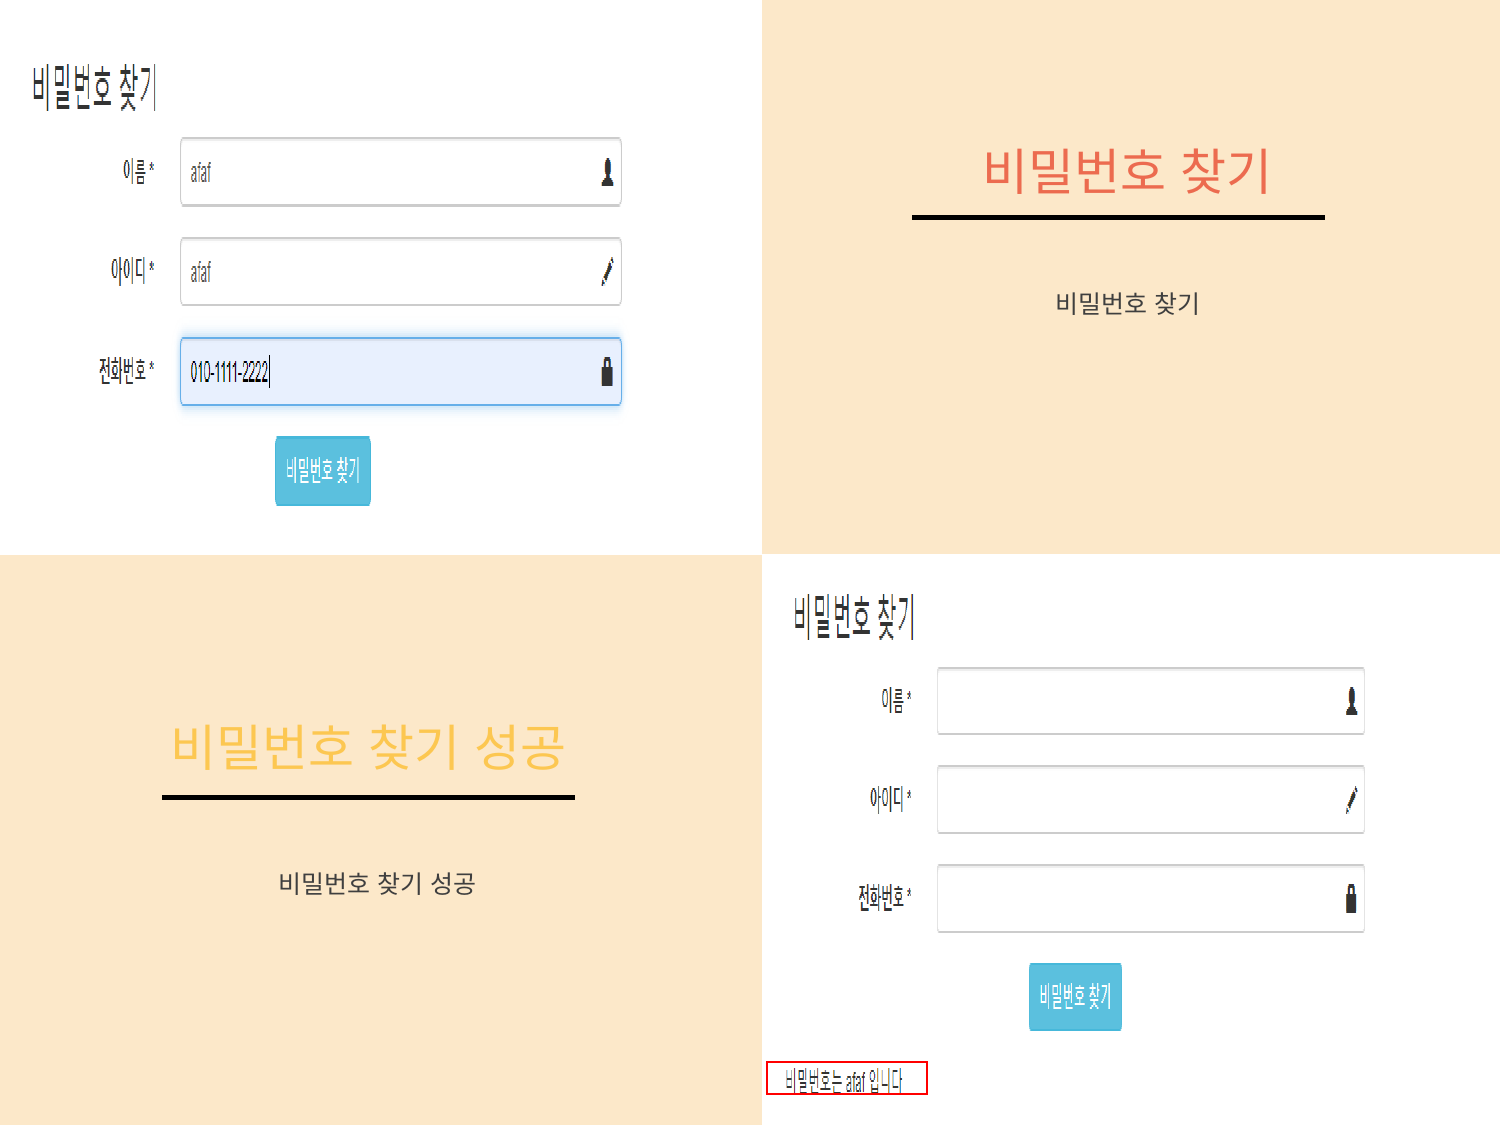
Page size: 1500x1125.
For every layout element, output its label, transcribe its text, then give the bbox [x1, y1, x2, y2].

text_box 비밀번호 찾기 성공 [5, 861, 750, 906]
text_box 비밀번호 찾기 성공 [0, 709, 741, 785]
picture [0, 0, 1500, 1125]
text_box 비밀번호 찾기 [762, 132, 1500, 208]
text_box 비밀번호 찾기 [762, 281, 1500, 326]
